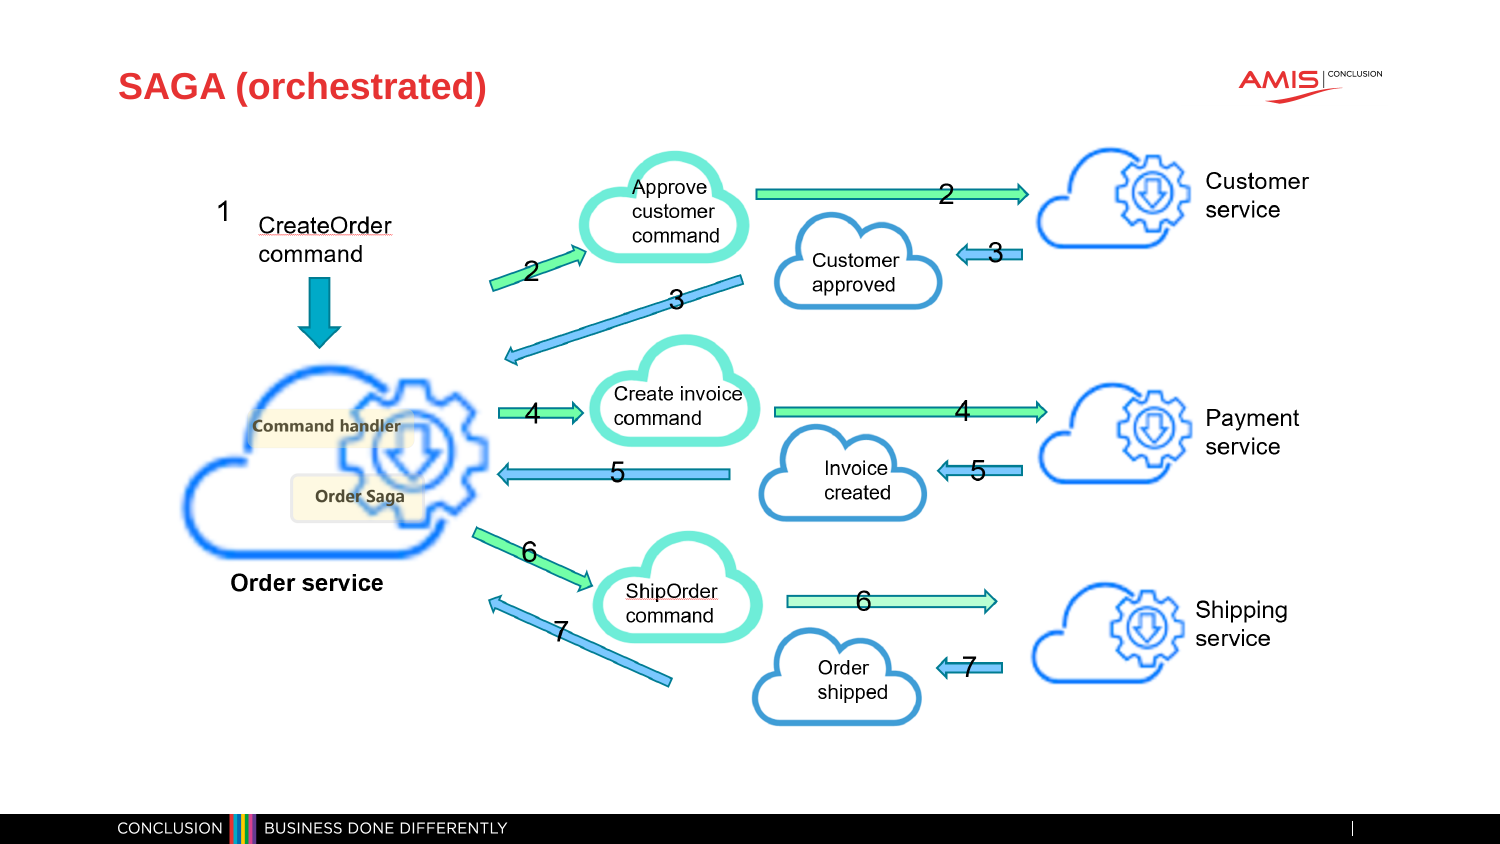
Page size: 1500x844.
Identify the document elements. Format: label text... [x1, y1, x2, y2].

picture [239, 814, 1500, 844]
picture [1205, 59, 1388, 106]
picture [0, 814, 236, 844]
title SAGA (orchestrated) [118, 47, 1205, 130]
picture [143, 146, 1348, 739]
